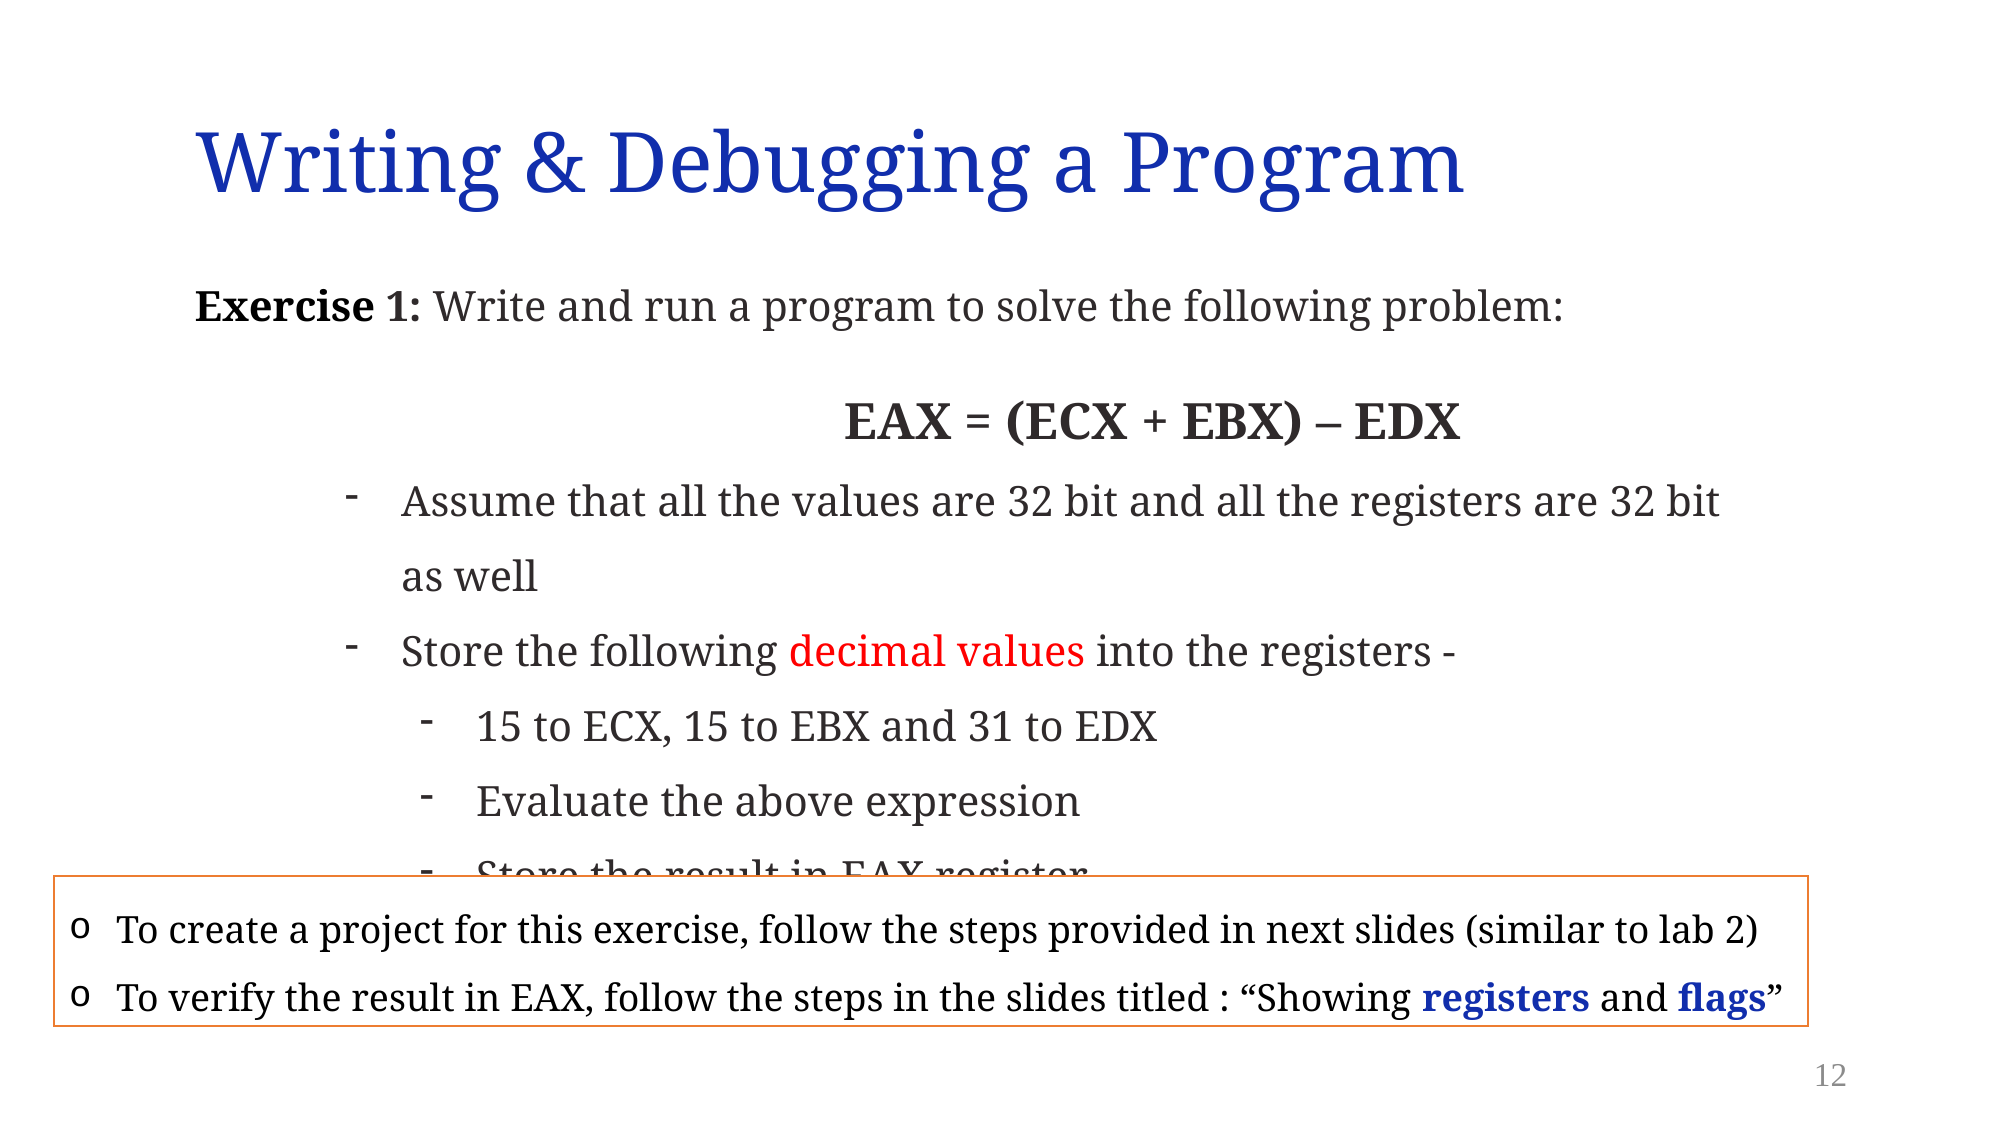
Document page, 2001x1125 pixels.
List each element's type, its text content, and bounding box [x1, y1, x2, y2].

title Writing & Debugging a Program [180, 47, 1885, 285]
text_box To create a project for this exercise, follow the steps provided in next slides (similar to lab 2) To verify the result in EAX, follow the steps in the slides titled : “Showing registers and flags” [53, 875, 1809, 1027]
slide_number 12 [1412, 1042, 1863, 1103]
text_box Exercise 1: Write and run a program to solve the following problem: EAX = (ECX + EBX) – EDX Assume that all the values are 32 bit and all the registers are 32 bit as well Store the following decimal values into the registers - 15 to ECX, 15 to EBX and 31 to EDX Evaluate the above expression Store the result in EAX register [179, 221, 1774, 875]
